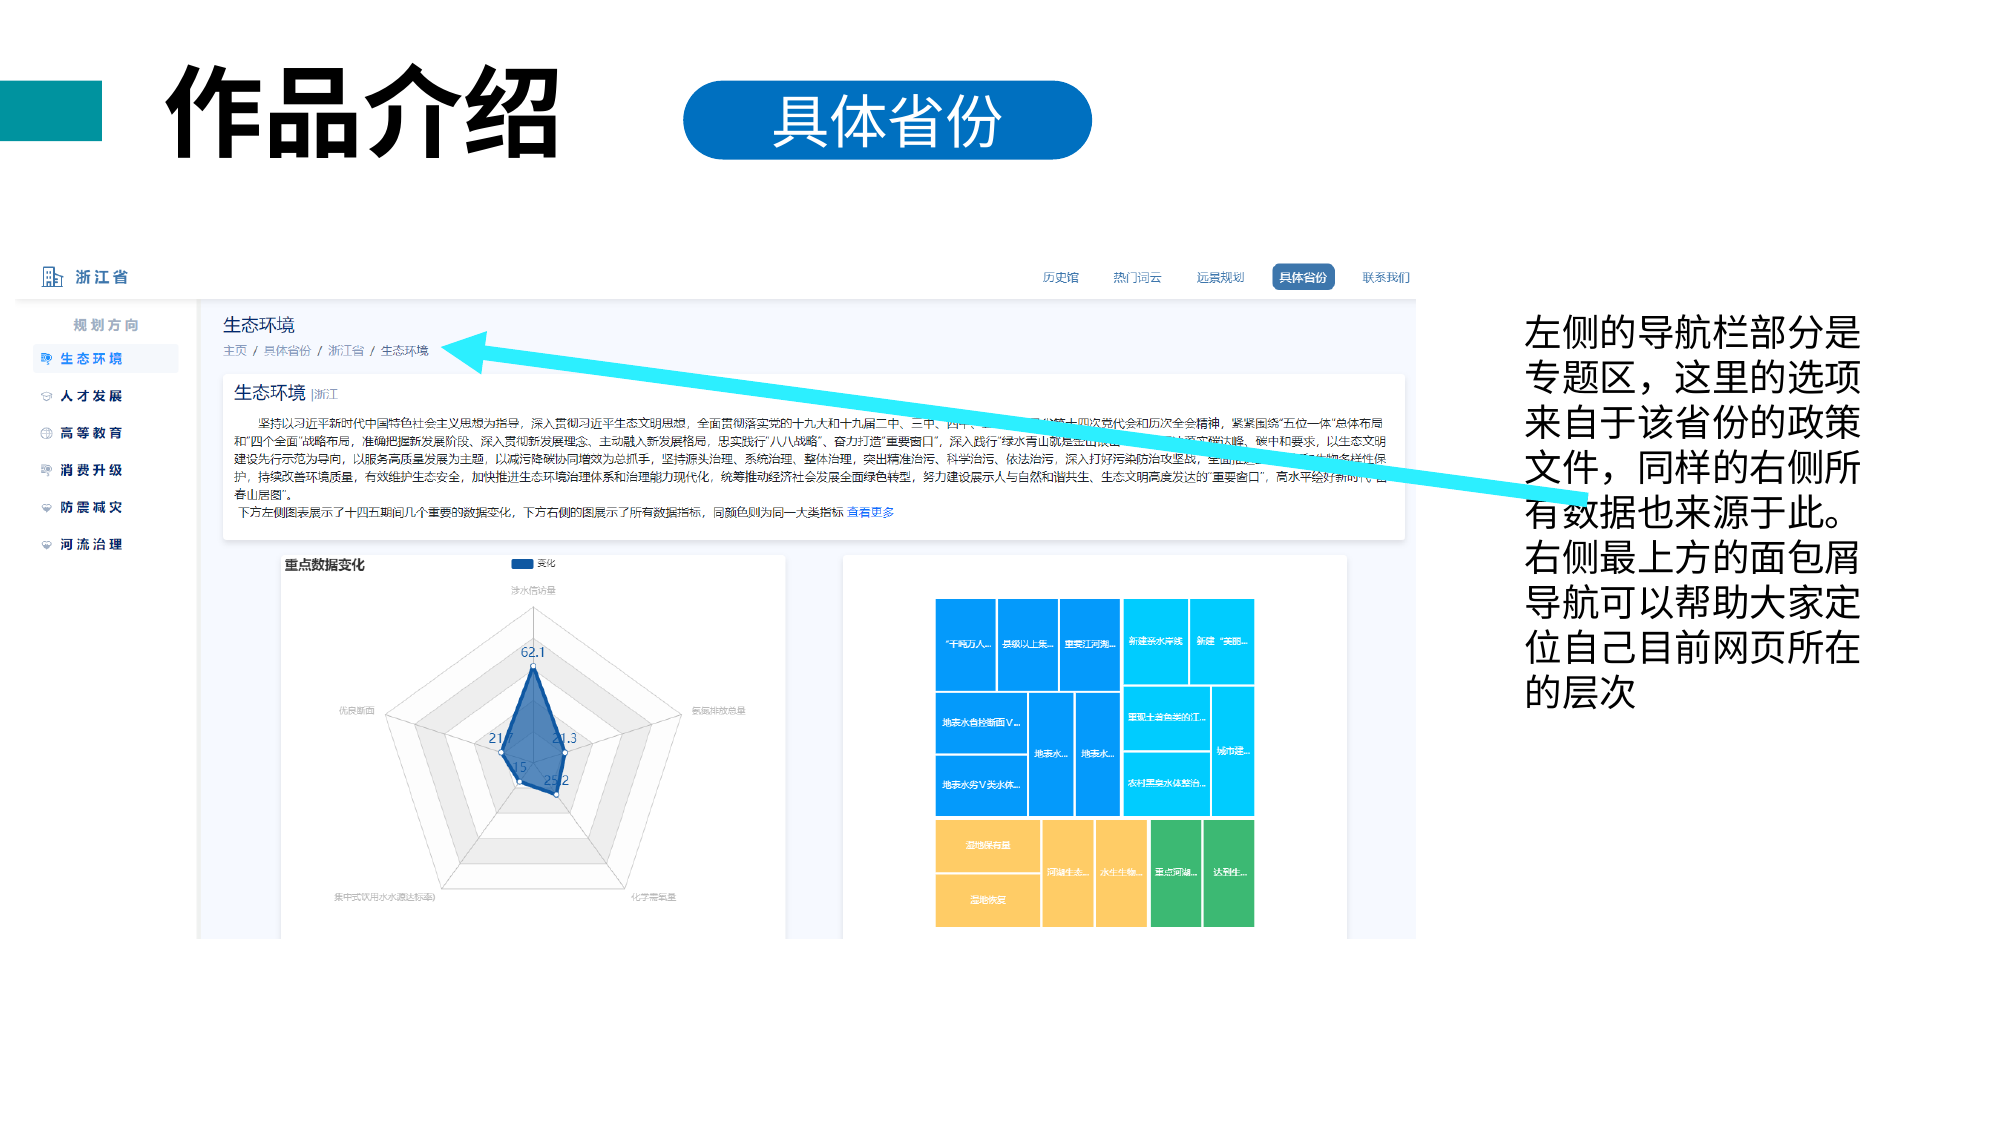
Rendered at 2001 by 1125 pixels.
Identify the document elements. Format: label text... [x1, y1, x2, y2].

text_box 左侧的导航栏部分是专题区，这里的选项来自于该省份的政策文件，同样的右侧所有数据也来源于此。 右侧最上方的面包屑导航可以帮助大家定位自己目前网页所在的层次 [1510, 301, 1906, 721]
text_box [440, 346, 1588, 500]
text_box 具体省份 [683, 80, 1093, 160]
text_box [0, 80, 103, 142]
picture [15, 255, 1416, 940]
text_box 作品介绍 [148, 41, 579, 177]
